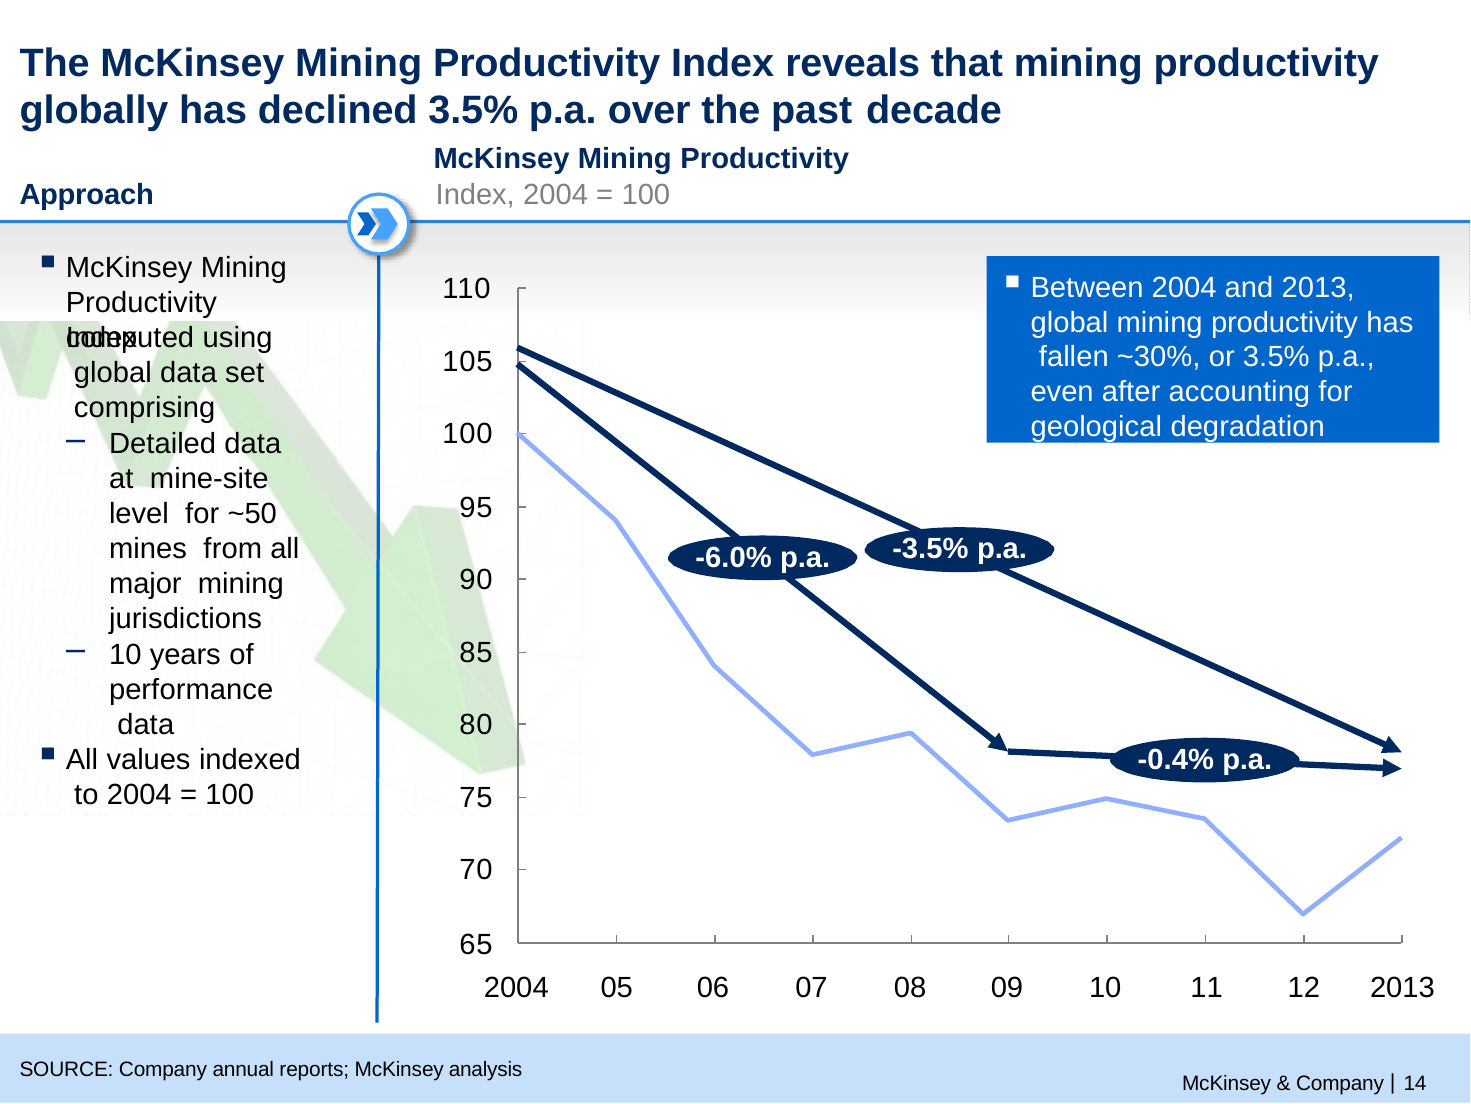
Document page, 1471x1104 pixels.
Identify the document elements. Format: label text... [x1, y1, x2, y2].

text_box 11 12 2013 McKinsey & Company | 14 [1161, 965, 1436, 1099]
text_box McKinsey Mining Productivity Approach Index, 2004 = 100 [17, 137, 851, 210]
title The McKinsey Mining Productivity Index reveals that mining productivity globally has declined 3.5% p.a. over the past decade [17, 34, 1429, 218]
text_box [429, 219, 1471, 816]
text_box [514, 287, 1405, 945]
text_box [0, 219, 337, 816]
text_box 08 [891, 965, 929, 1003]
text_box 07 [793, 965, 830, 1003]
text_box 2004 05 [481, 965, 634, 1003]
text_box SOURCE: Company annual reports; McKinsey analysis [17, 1053, 531, 1081]
text_box 09 [988, 965, 1026, 1003]
text_box 06 [694, 965, 732, 1003]
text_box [342, 188, 425, 1025]
text_box 70 65 [457, 847, 496, 961]
text_box 10 [1087, 965, 1124, 1003]
